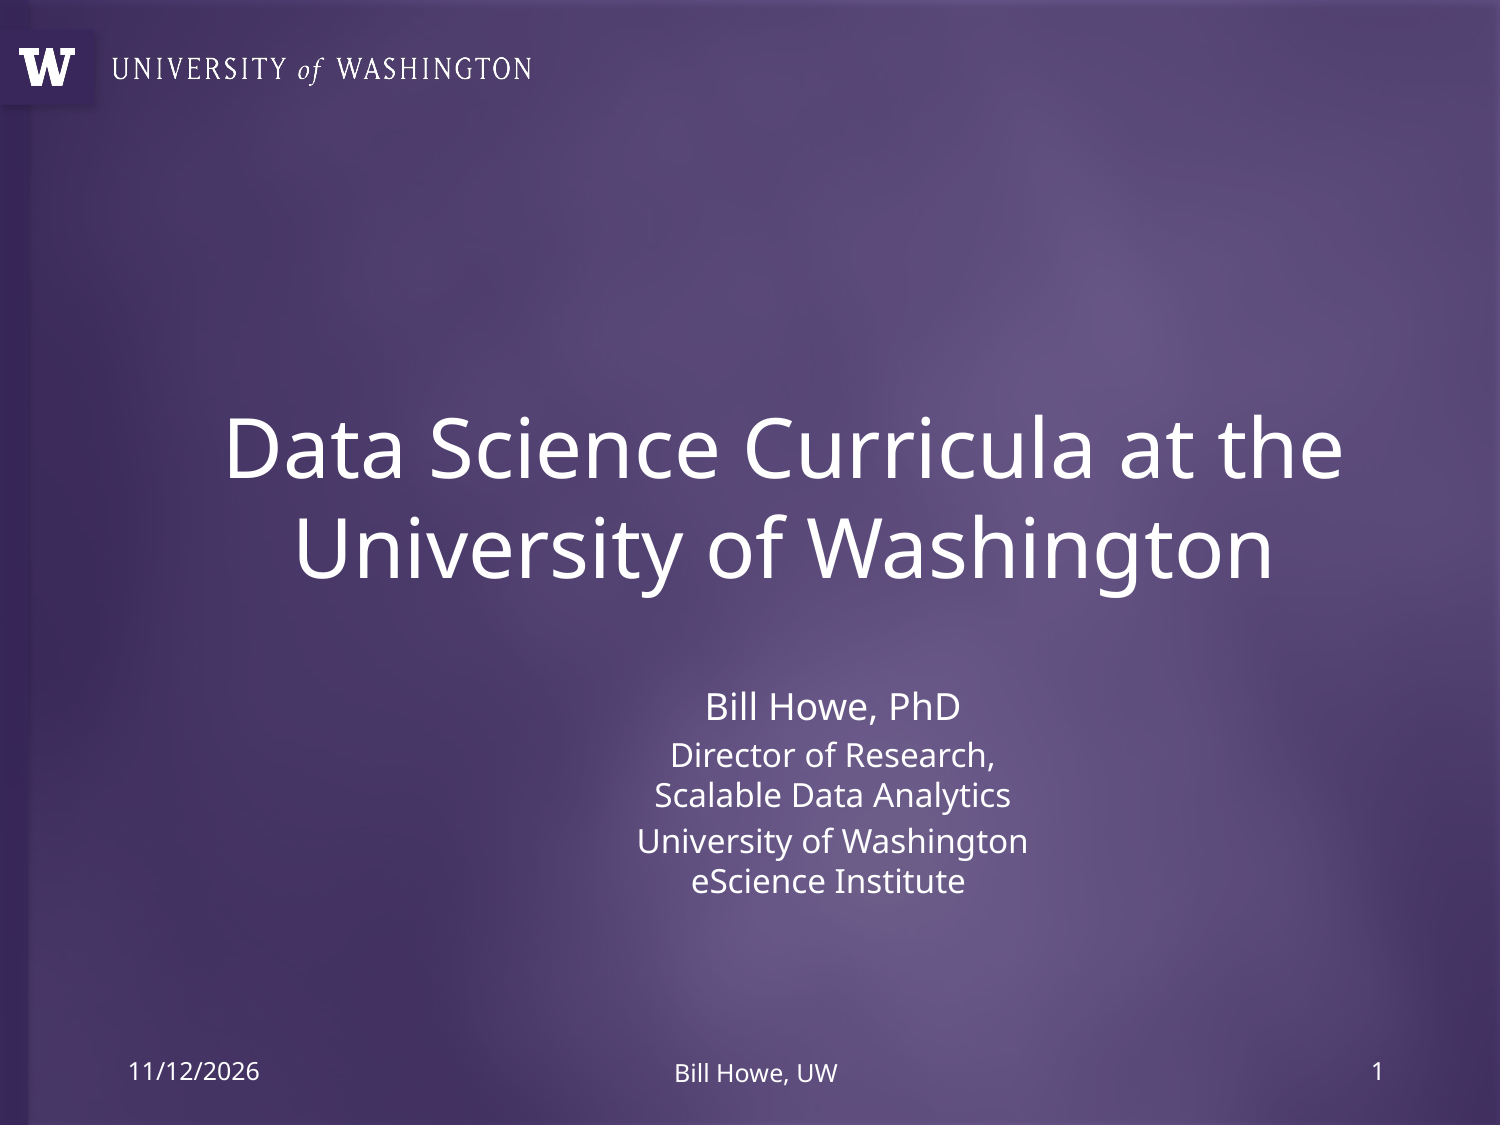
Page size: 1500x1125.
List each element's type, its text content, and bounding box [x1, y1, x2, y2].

subtitle Bill Howe, PhD Director of Research, Scalable Data Analytics University of Washington eScience Institute [601, 675, 1065, 963]
title Data Science Curricula at the University of Washington [112, 375, 1457, 617]
footer Bill Howe, UW [518, 1042, 994, 1103]
slide_number 1 [1050, 1042, 1400, 1103]
picture [19, 48, 75, 86]
picture [112, 57, 531, 86]
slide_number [112, 1042, 463, 1103]
